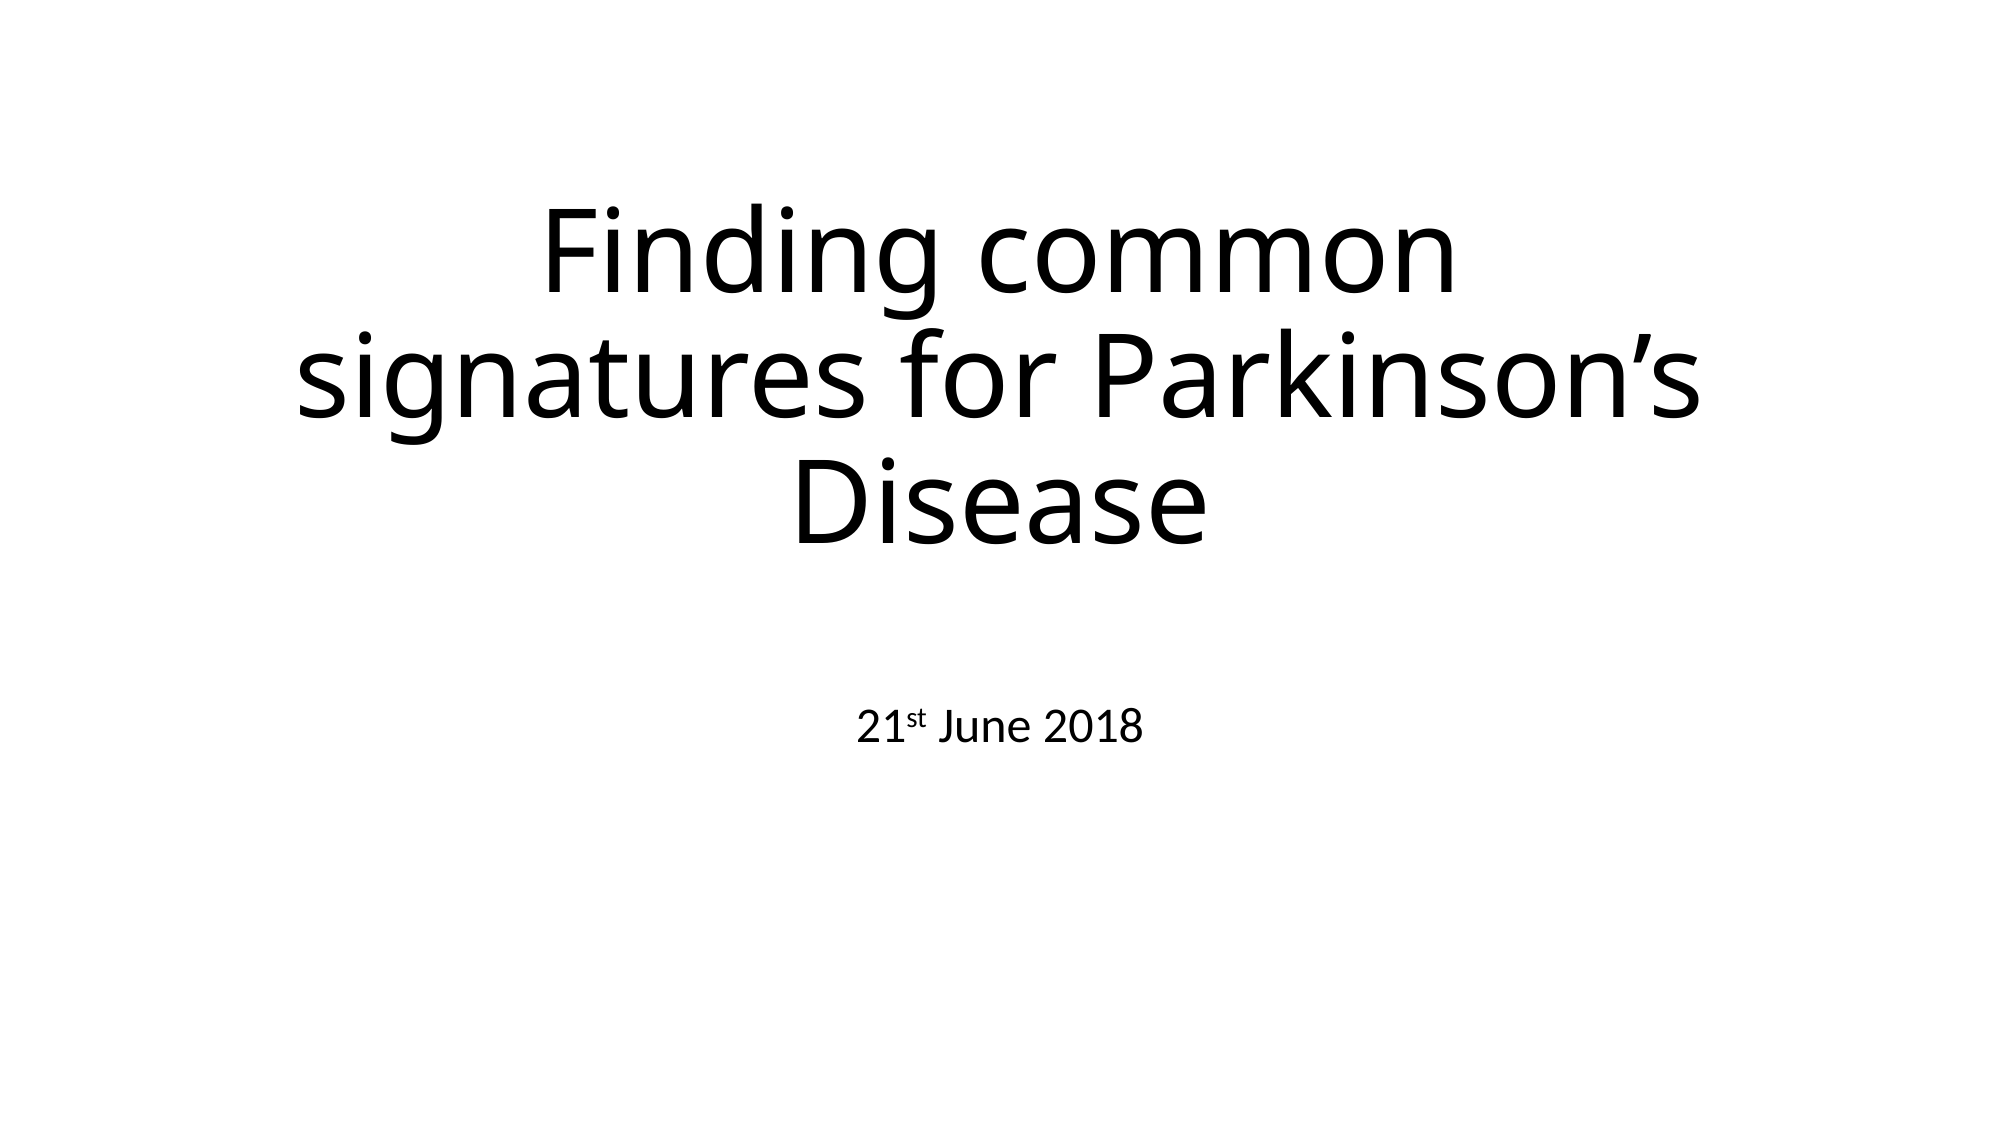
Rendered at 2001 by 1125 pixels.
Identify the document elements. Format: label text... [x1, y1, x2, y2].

title Finding common signatures for Parkinson’s Disease [249, 184, 1750, 576]
subtitle 21st June 2018 [249, 590, 1750, 863]
